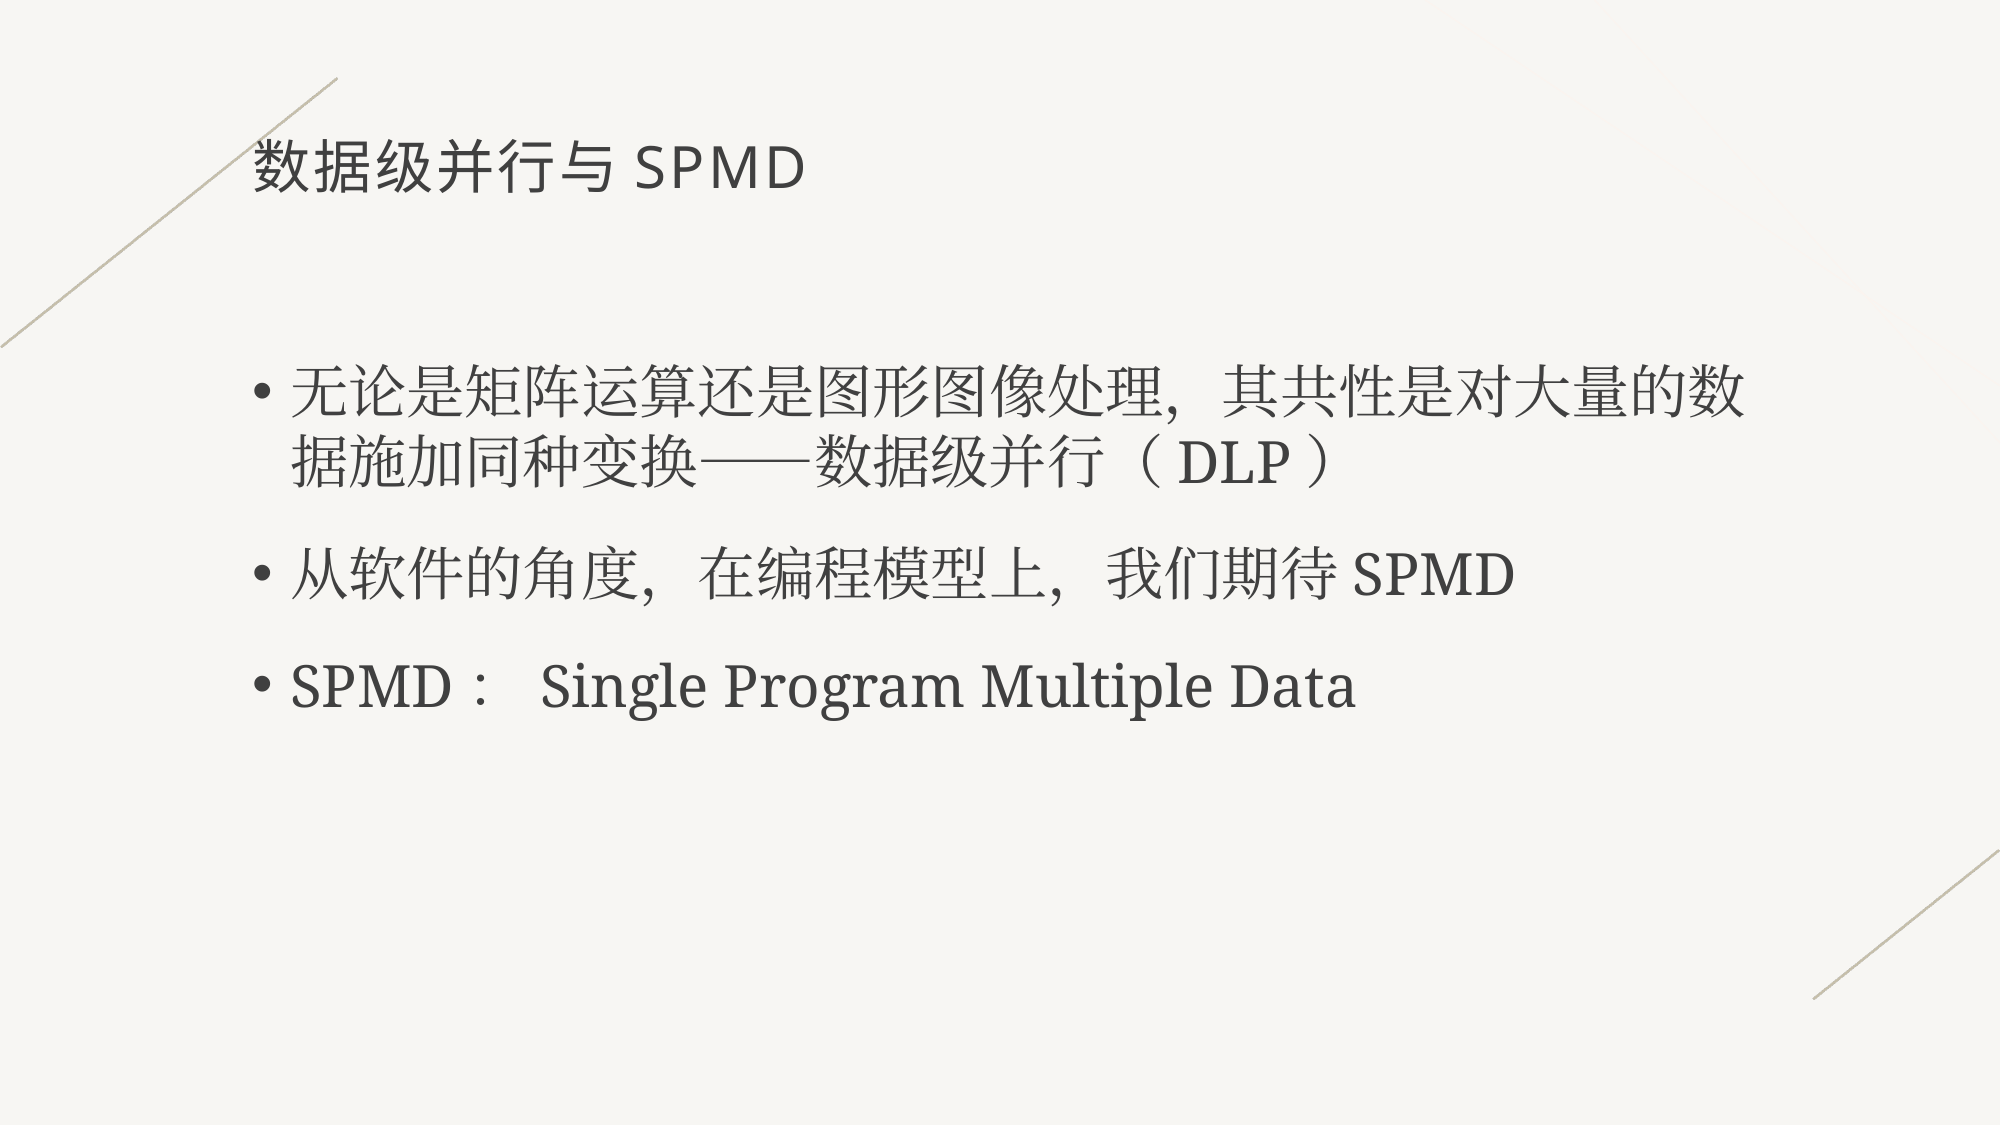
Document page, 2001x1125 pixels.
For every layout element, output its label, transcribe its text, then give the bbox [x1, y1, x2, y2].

picture [1812, 849, 2000, 1000]
list 无论是矩阵运算还是图形图像处理，其共性是对大量的数据施加同种变换——数据级并行（DLP） 从软件的角度，在编程模型上，我们期待SPMD SPMD：Single Program Multiple Data [237, 348, 1763, 948]
title 数据级并行与SPMD [237, 93, 1763, 245]
picture [0, 77, 338, 348]
